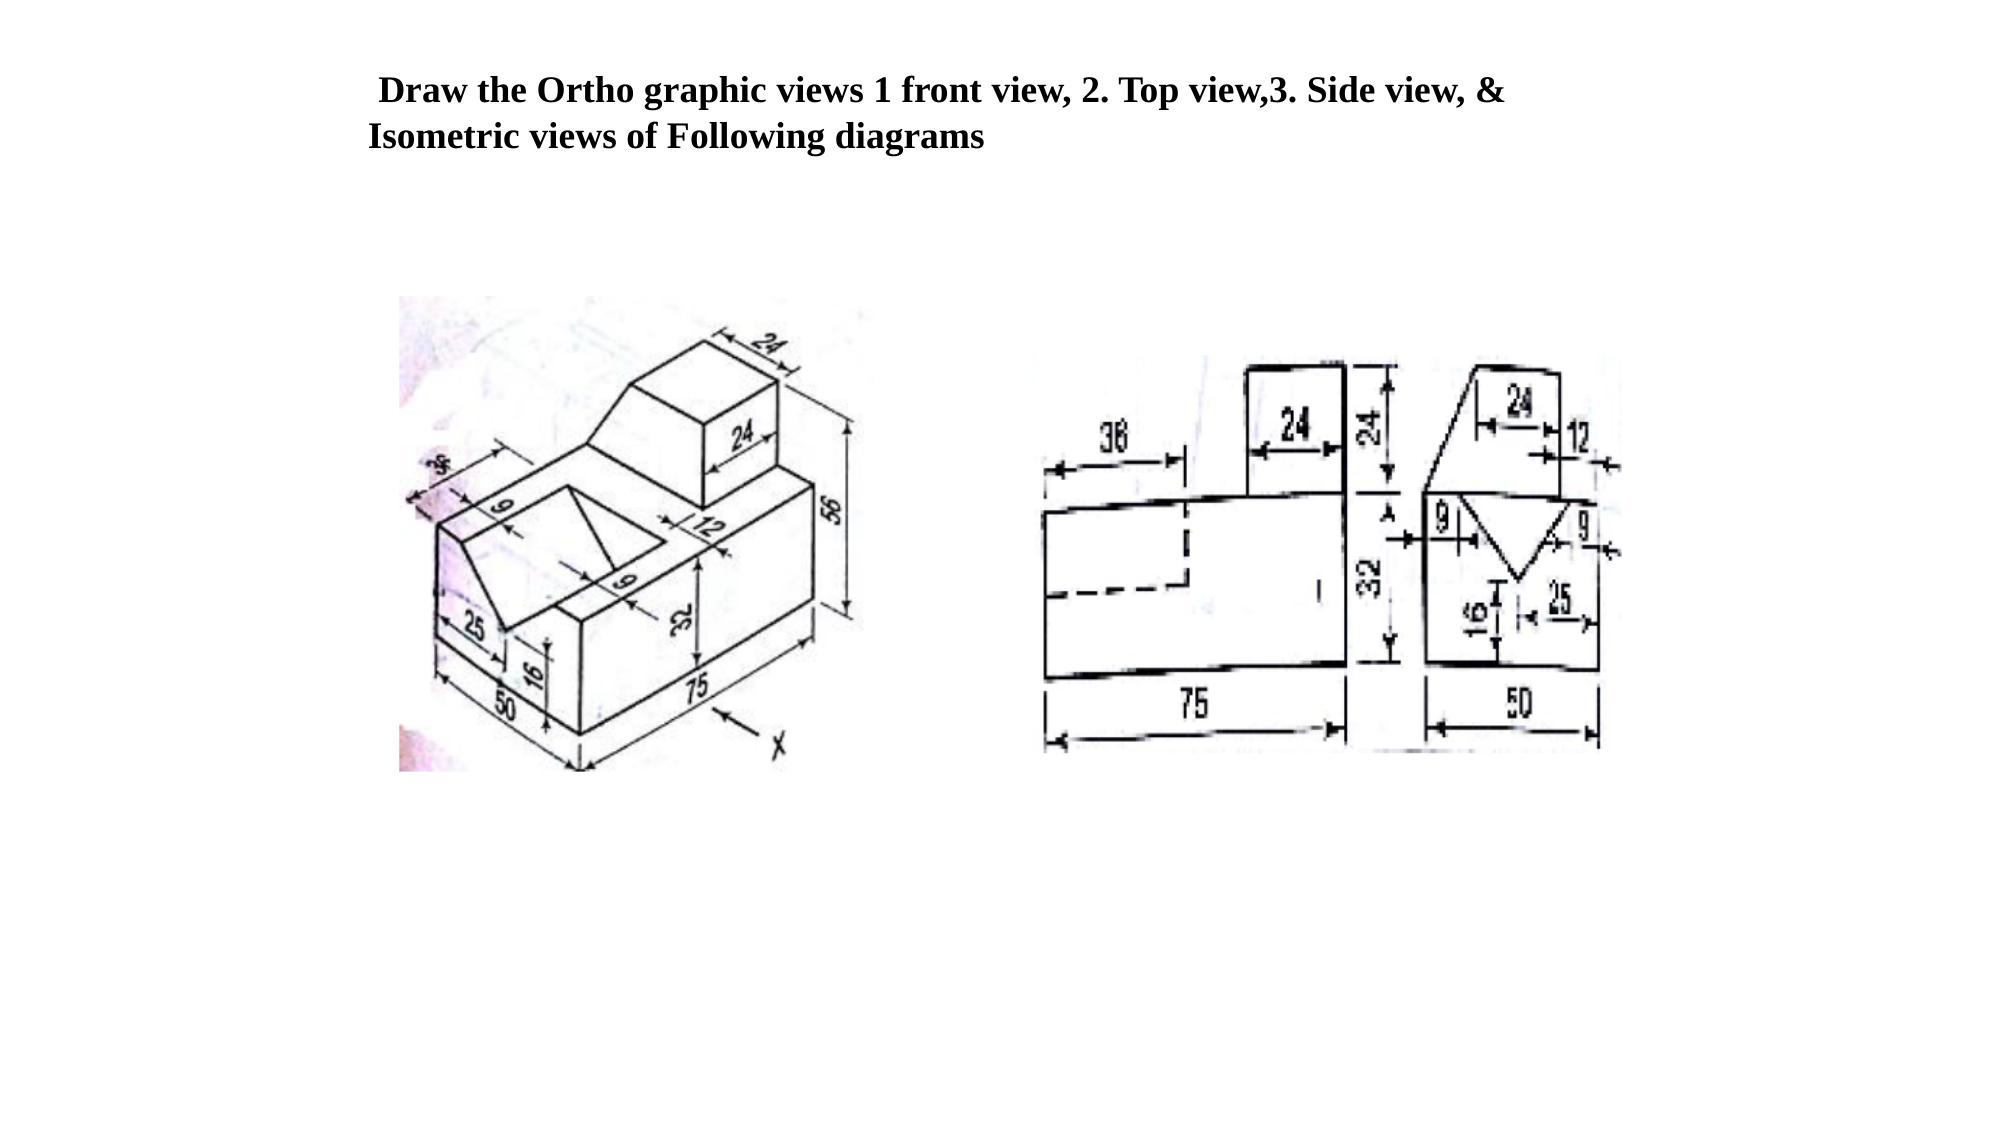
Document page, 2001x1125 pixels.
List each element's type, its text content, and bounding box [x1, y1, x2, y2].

picture [999, 279, 1622, 775]
picture [398, 296, 905, 822]
text_box Draw the Ortho graphic views 1 front view, 2. Top view,3. Side view, & Isometric views of Following diagrams [353, 53, 1647, 163]
